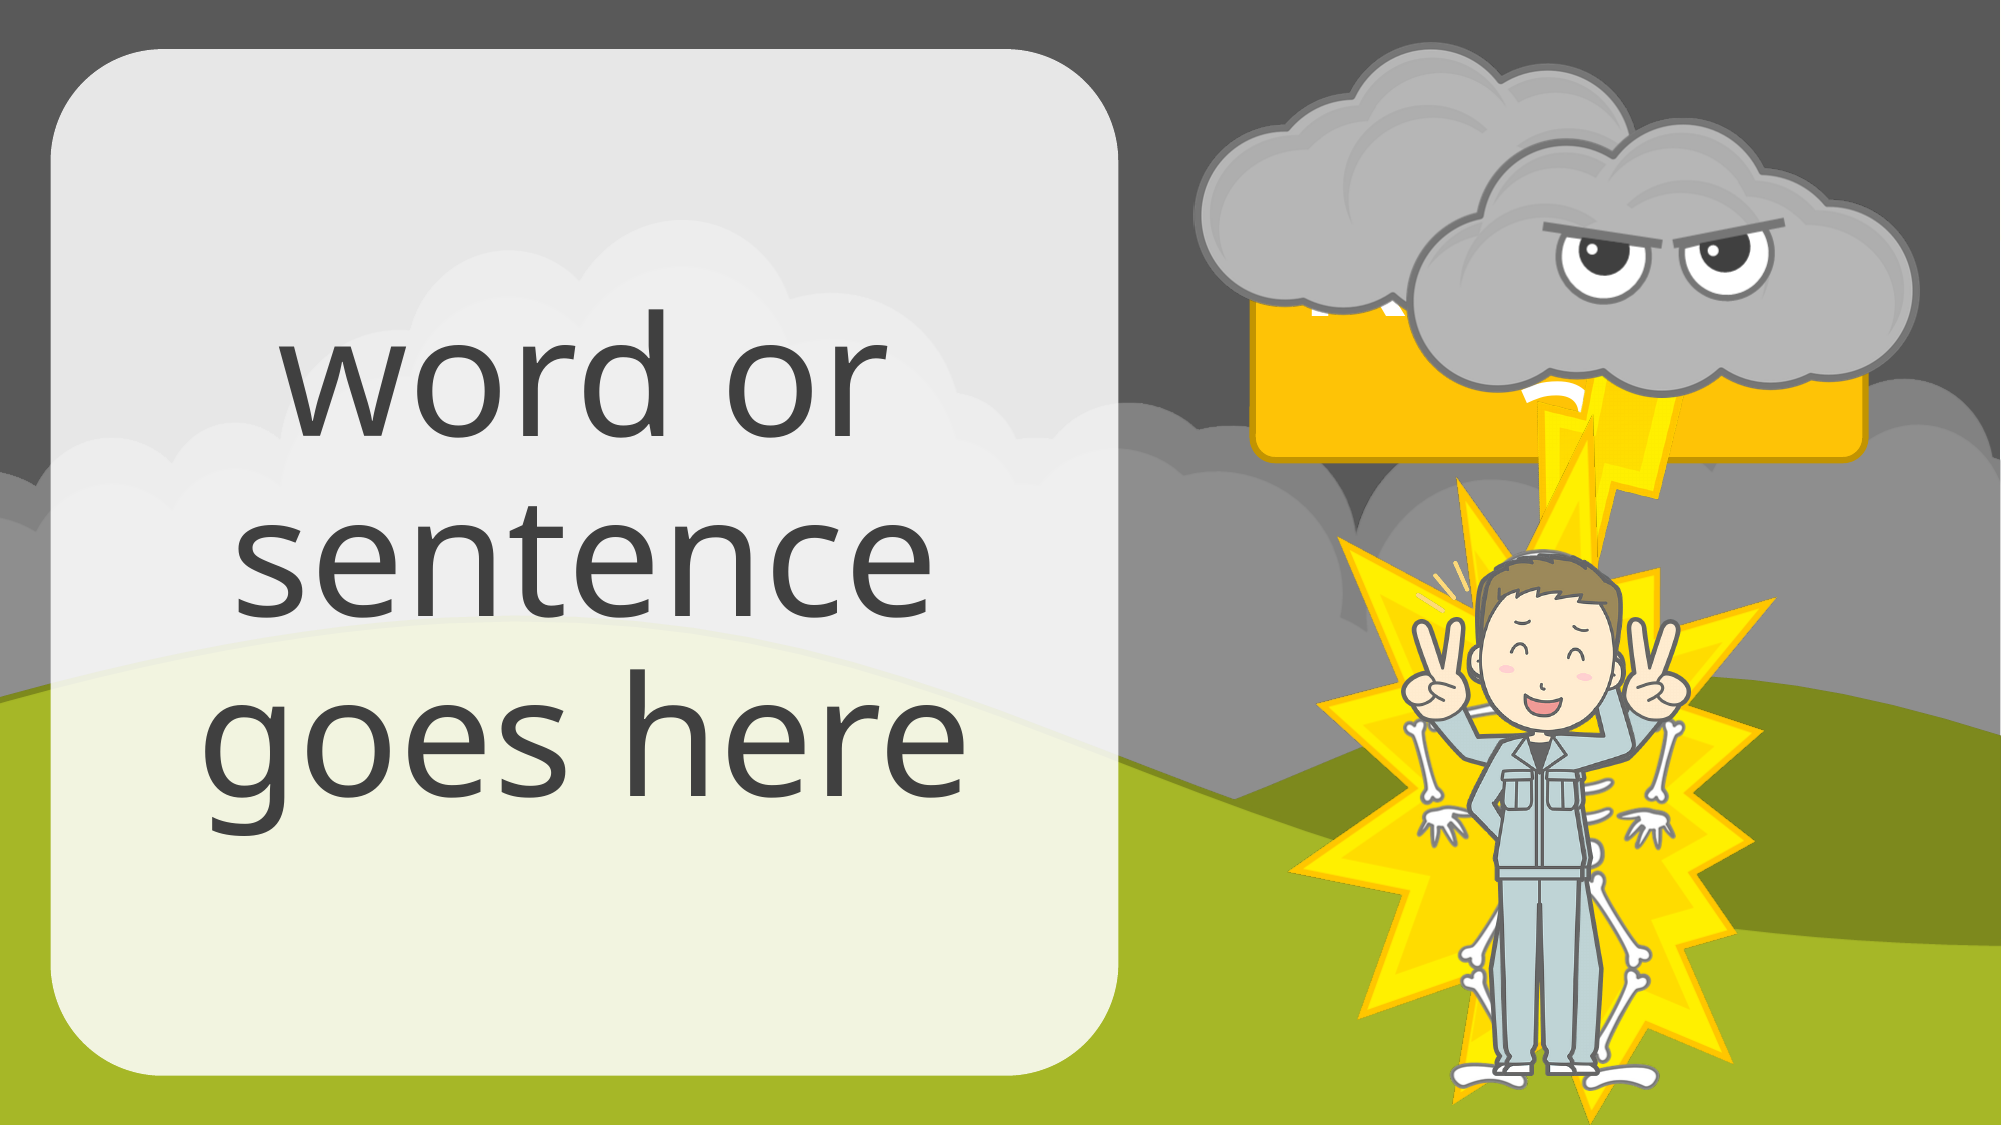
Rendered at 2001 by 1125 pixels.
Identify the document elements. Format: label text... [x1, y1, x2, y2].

text_box [0, 0, 2000, 219]
picture [0, 0, 2001, 1125]
text_box word or sentence goes here [49, 48, 1120, 219]
